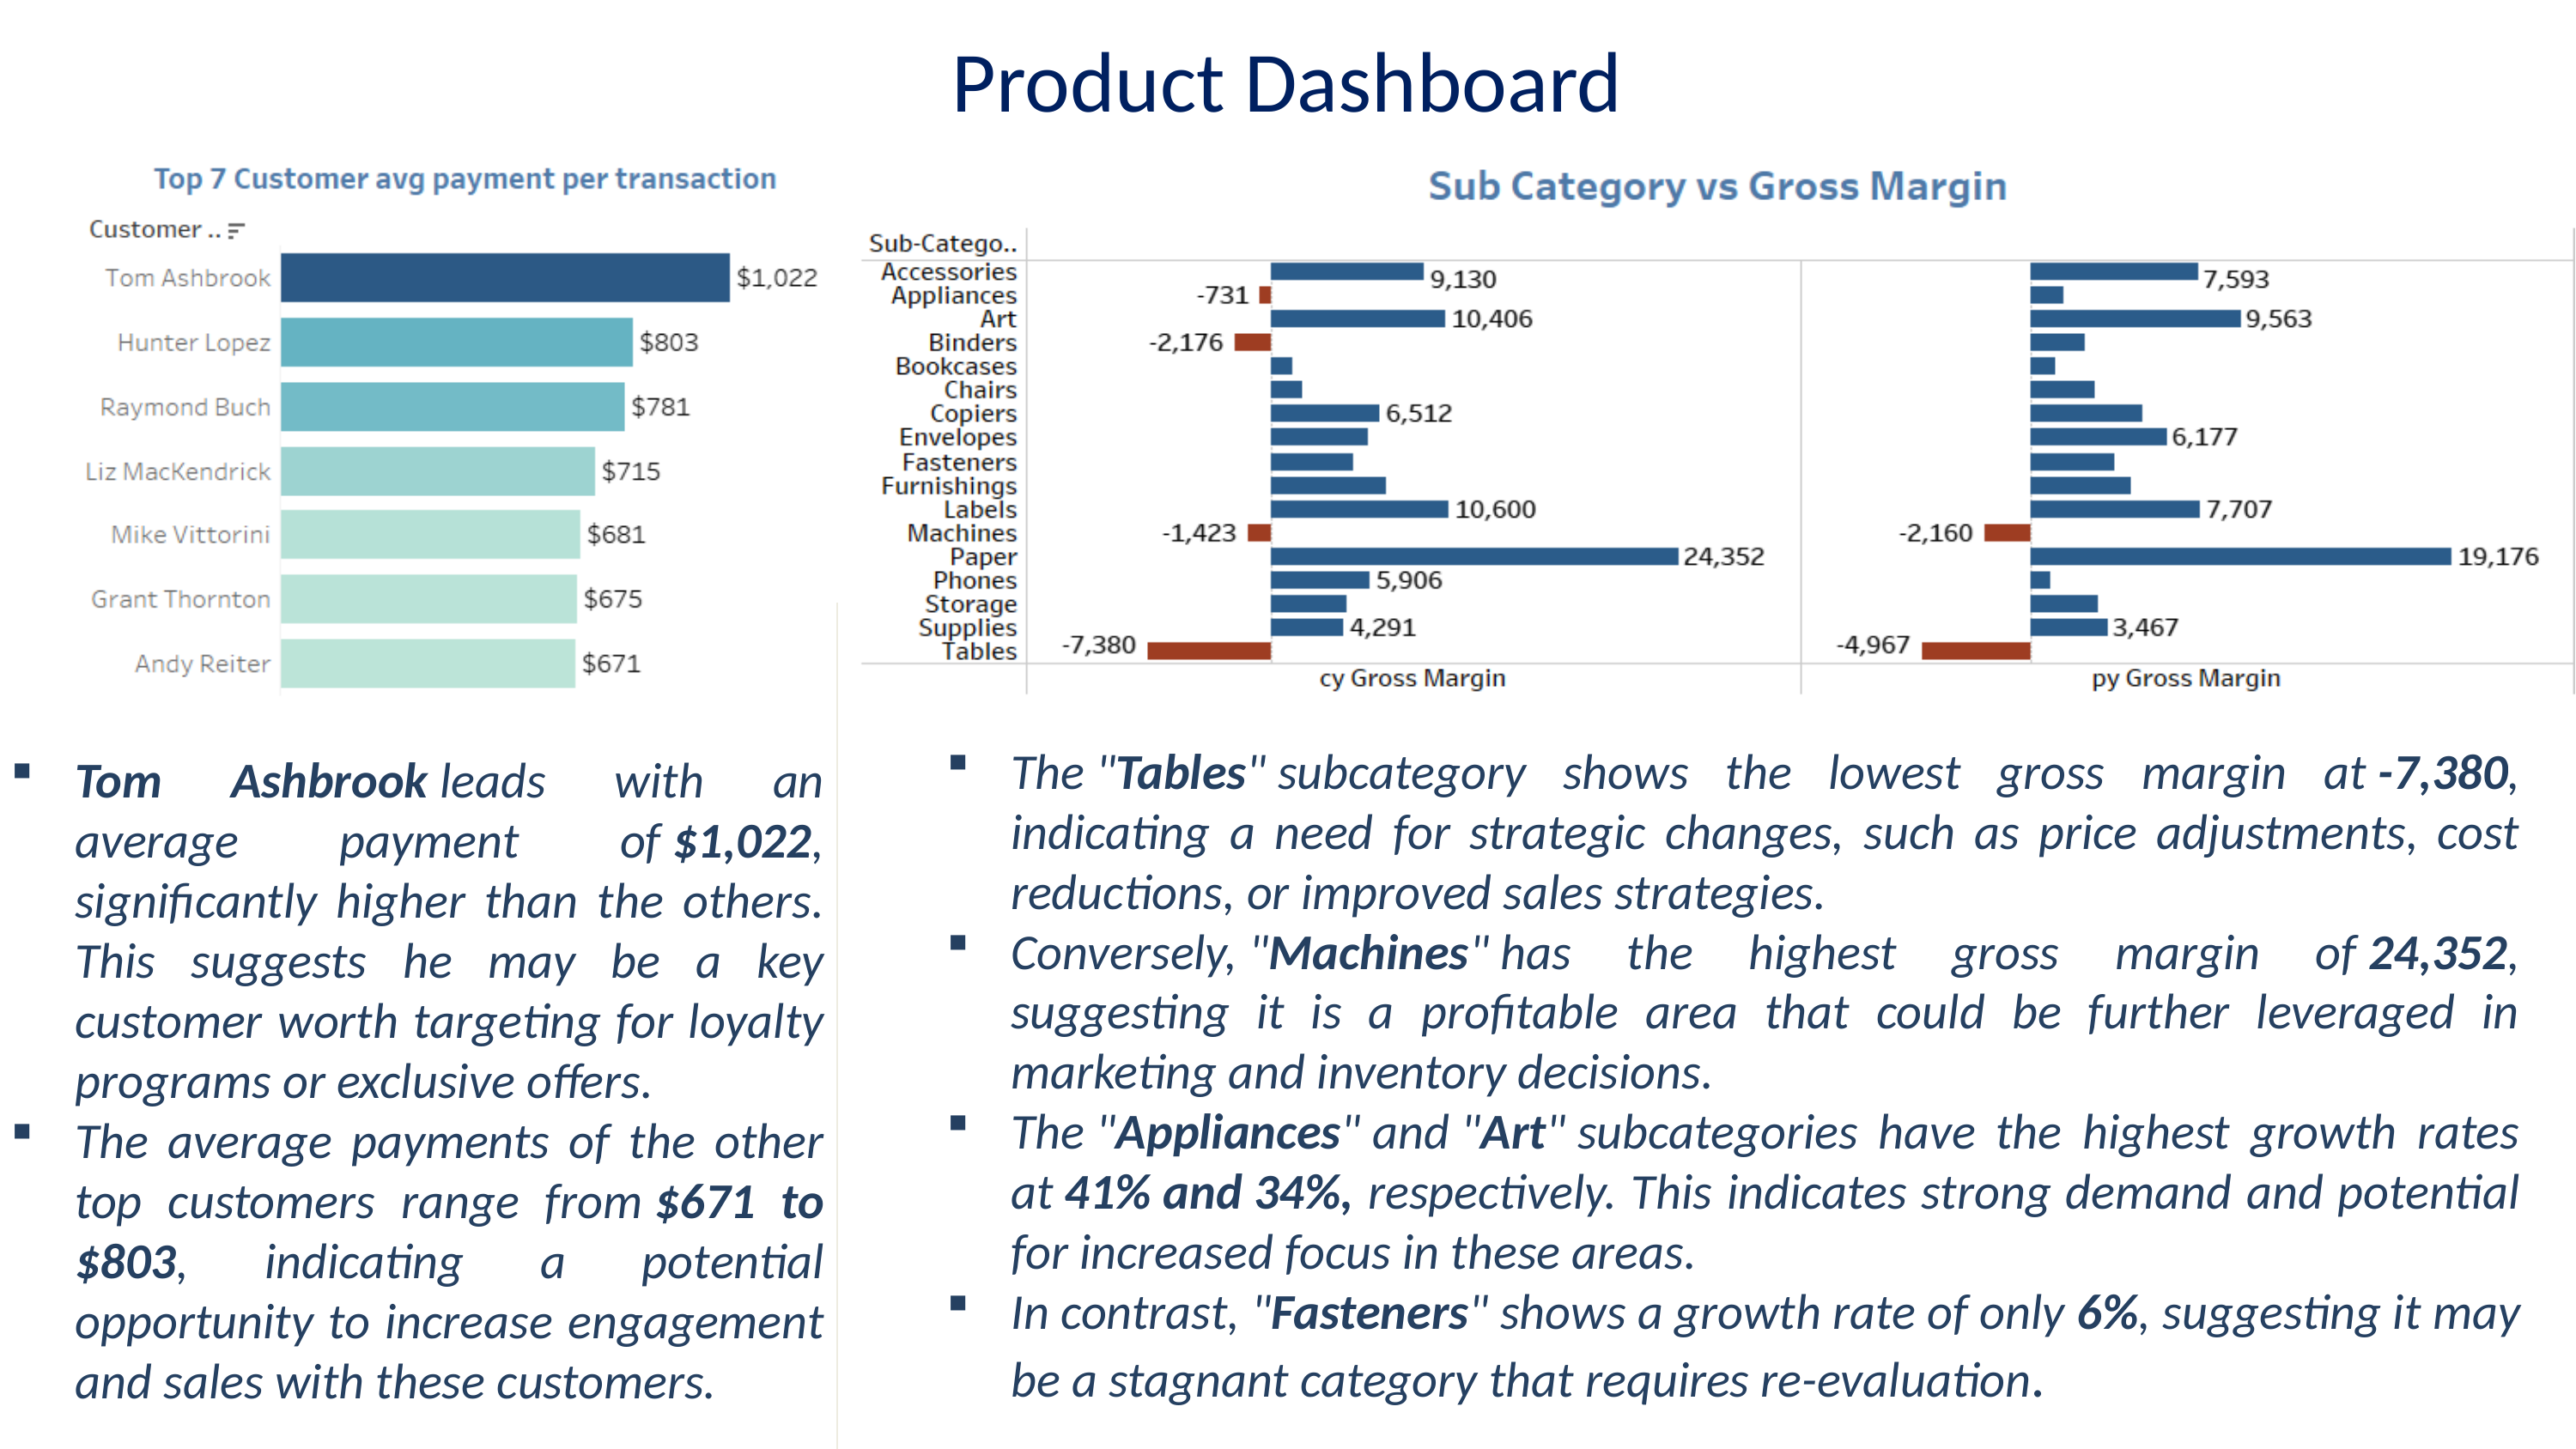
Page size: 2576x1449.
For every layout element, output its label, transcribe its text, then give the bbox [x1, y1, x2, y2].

text_box Product Dashboard [0, 0, 2575, 156]
text_box The "Tables" subcategory shows the lowest gross margin at -7,380, indicating a need for strategic changes, such as price adjustments, cost reductions, or improved sales strategies. Conversely, "Machines" has the highest gross margin of 24,352, suggesting it is a profitable area that could be further leveraged in marketing and inventory decisions. The "Appliances" and "Art" subcategories have the highest growth rates at 41% and 34%, respectively. This indicates strong demand and potential for increased focus in these areas. In contrast, "Fasteners" shows a growth rate of only 6%, suggesting it may be a stagnant category that requires re-evaluation. [869, 732, 2533, 1415]
text_box Tom Ashbrook leads with an average payment of $1,022, significantly higher than the others. This suggests he may be a key customer worth targeting for loyalty programs or exclusive offers. The average payments of the other top customers range from $671 to $803, indicating a potential opportunity to increase engagement and sales with these customers. [0, 741, 833, 1416]
picture [84, 143, 2575, 706]
